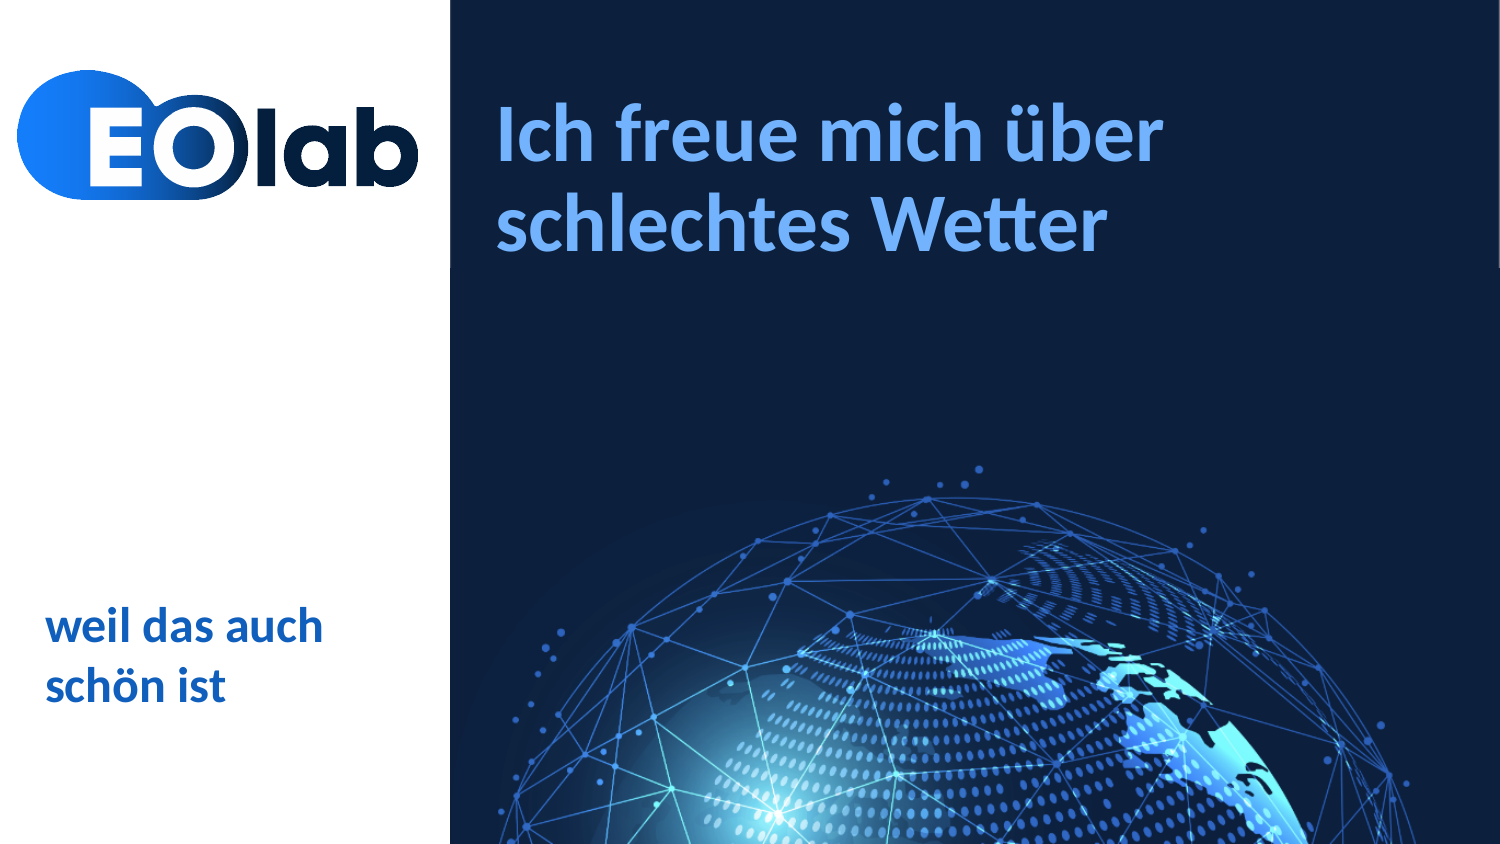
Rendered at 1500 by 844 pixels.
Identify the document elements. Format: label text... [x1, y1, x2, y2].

picture [17, 70, 418, 200]
subtitle weil das auch schön ist [45, 396, 416, 694]
title Ich freue mich über schlechtes Wetter [495, 90, 1455, 282]
picture [450, 0, 1500, 844]
